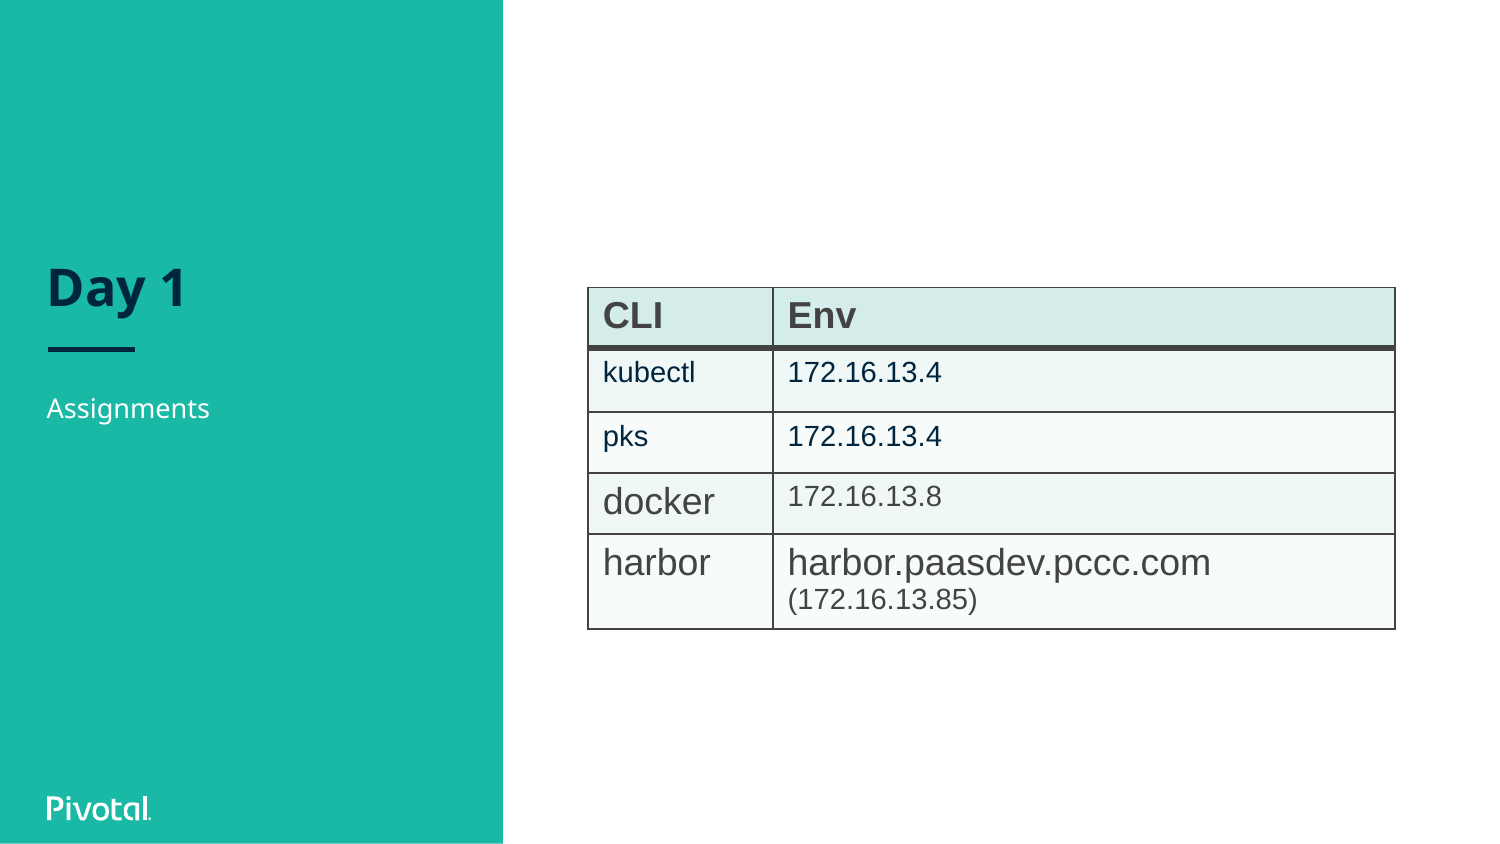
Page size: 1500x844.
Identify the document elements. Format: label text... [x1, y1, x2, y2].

table_header Env [774, 288, 1394, 345]
table_cell 172.16.13.4 [774, 413, 1394, 472]
table_cell 172.16.13.8 [774, 474, 1394, 533]
table_cell pks [589, 413, 772, 472]
table_cell docker [589, 474, 772, 533]
table_cell harbor [589, 535, 772, 628]
subtitle Assignments [31, 373, 484, 619]
table_header CLI [589, 288, 772, 345]
table_cell harbor.paasdev.pccc.com (172.16.13.85) [774, 535, 1394, 628]
title Day 1 [31, 90, 484, 332]
table_cell 172.16.13.4 [774, 351, 1394, 411]
table_cell kubectl [589, 351, 772, 411]
